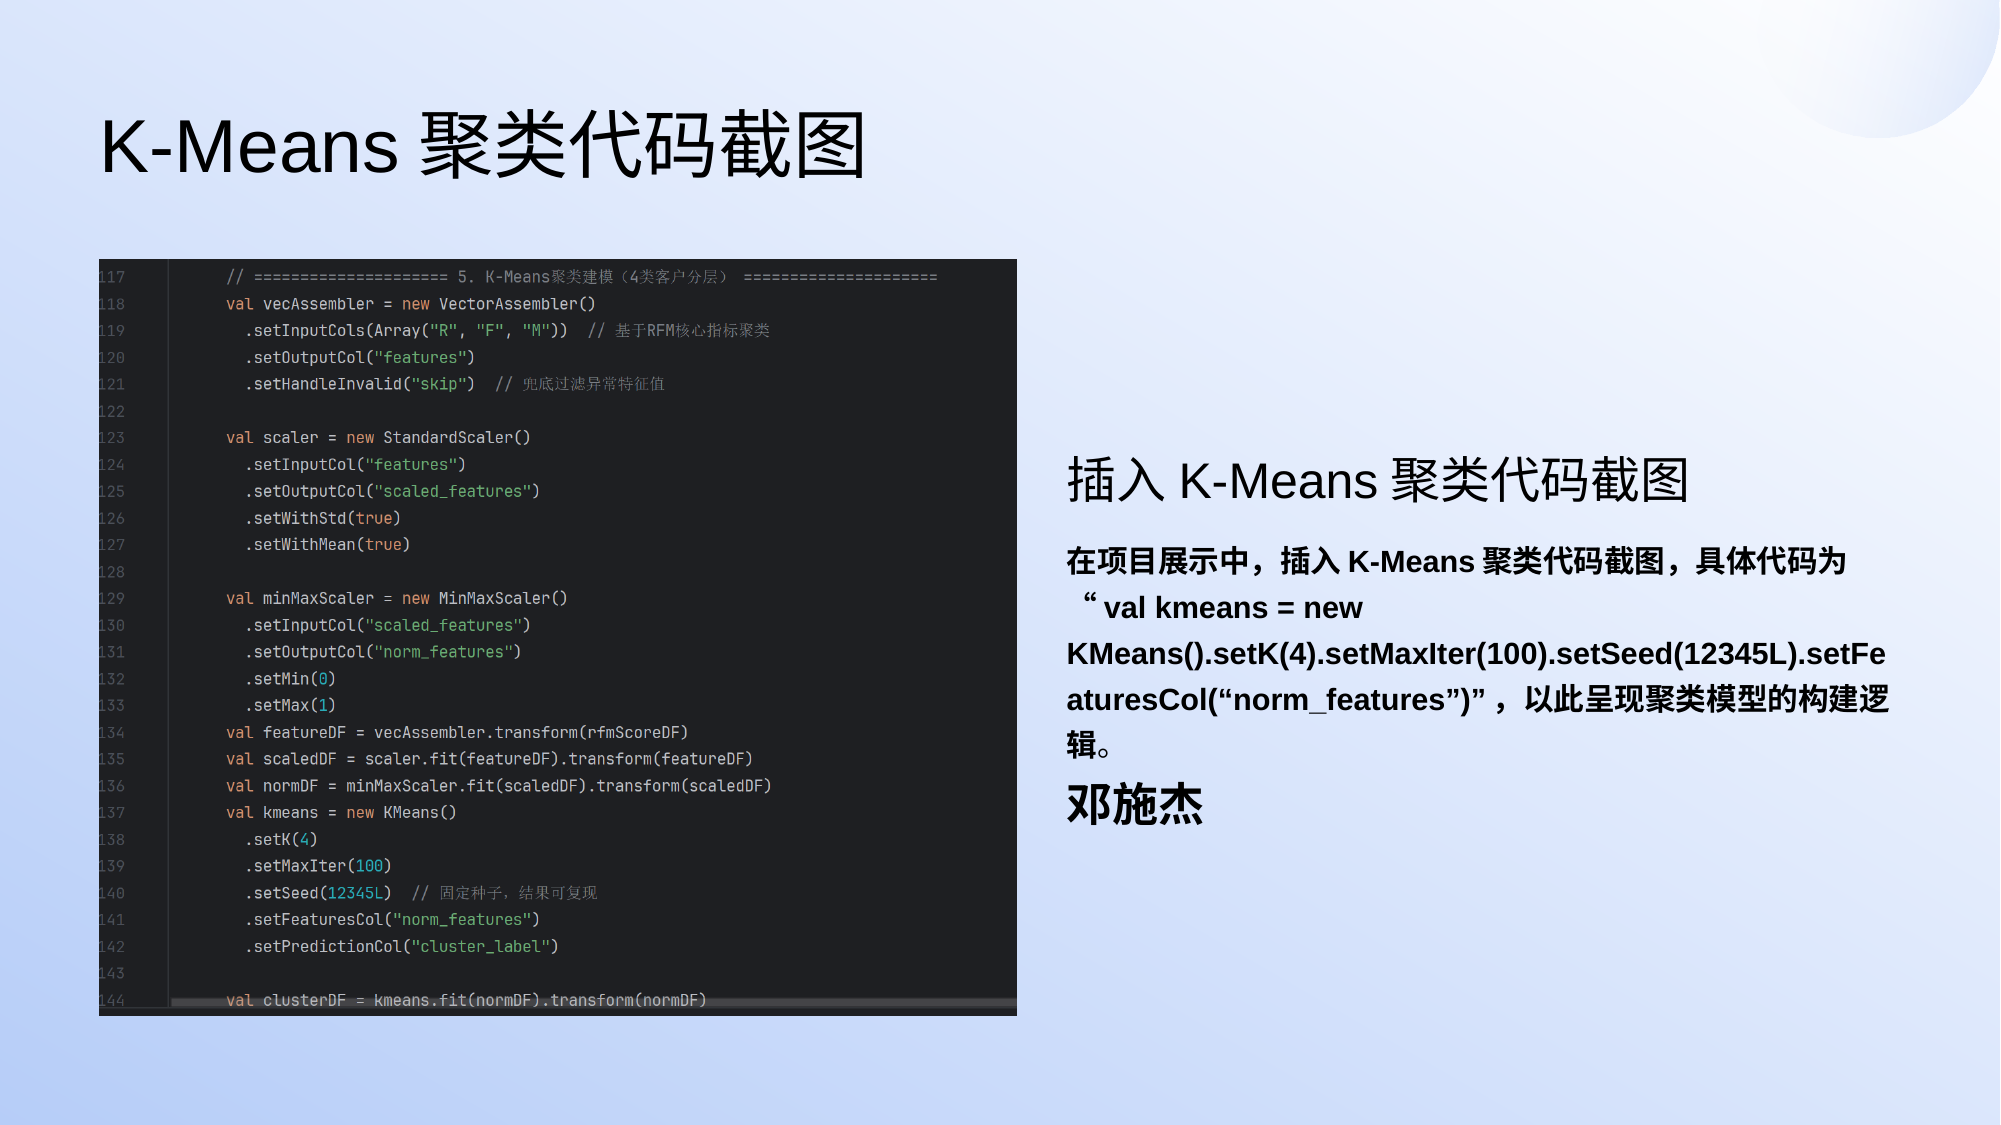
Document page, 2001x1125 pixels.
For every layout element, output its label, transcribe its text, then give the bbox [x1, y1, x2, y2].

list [99, 259, 1017, 1016]
title K-Means聚类代码截图 [99, 87, 1900, 188]
list 在项目展示中，插入K-Means聚类代码截图，具体代码为“val kmeans = new KMeans().setK(4).setMaxIter(100).setSeed(12345L).setFeaturesCol(“norm_features”)”，以此呈现聚类模型的构建逻辑。 邓施杰 [1066, 533, 1900, 834]
list 插入K-Means聚类代码截图 [1066, 441, 1900, 509]
